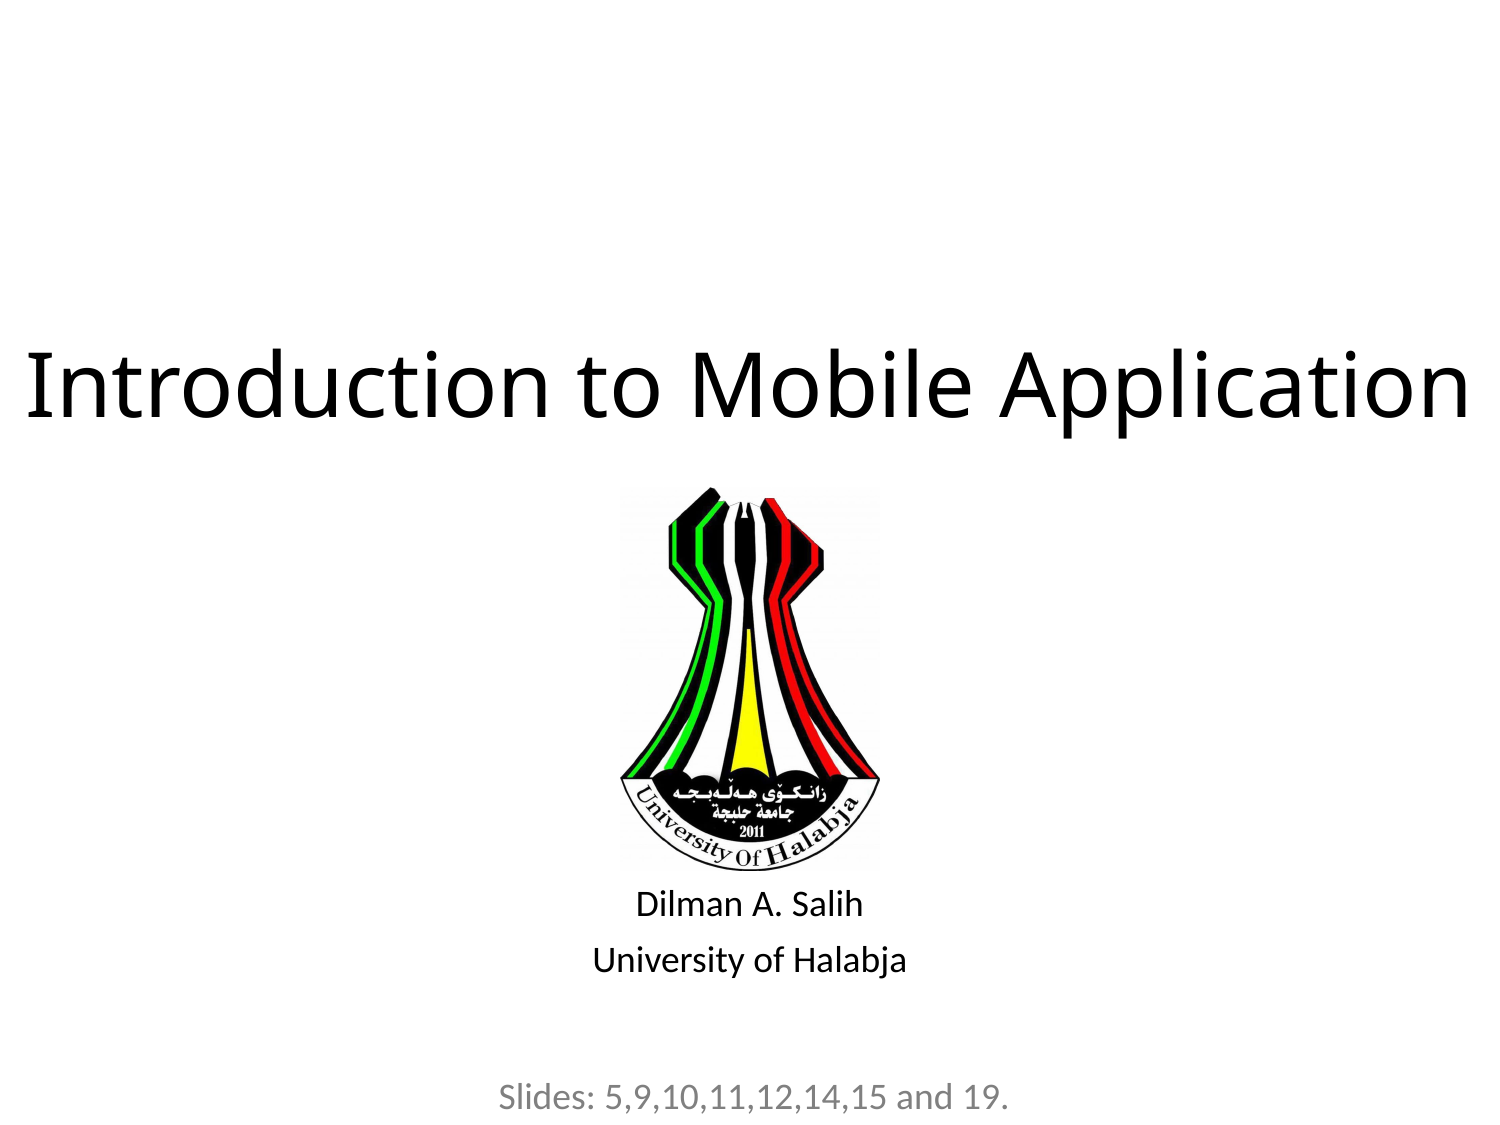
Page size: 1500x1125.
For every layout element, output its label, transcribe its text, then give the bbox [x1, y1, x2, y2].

text_box Slides: 5,9,10,11,12,14,15 and 19. [0, 1064, 1500, 1125]
subtitle Dilman A. Salih University of Halabja [0, 883, 1500, 1010]
picture [620, 487, 880, 871]
title Introduction to Mobile Application [24, 249, 1475, 437]
